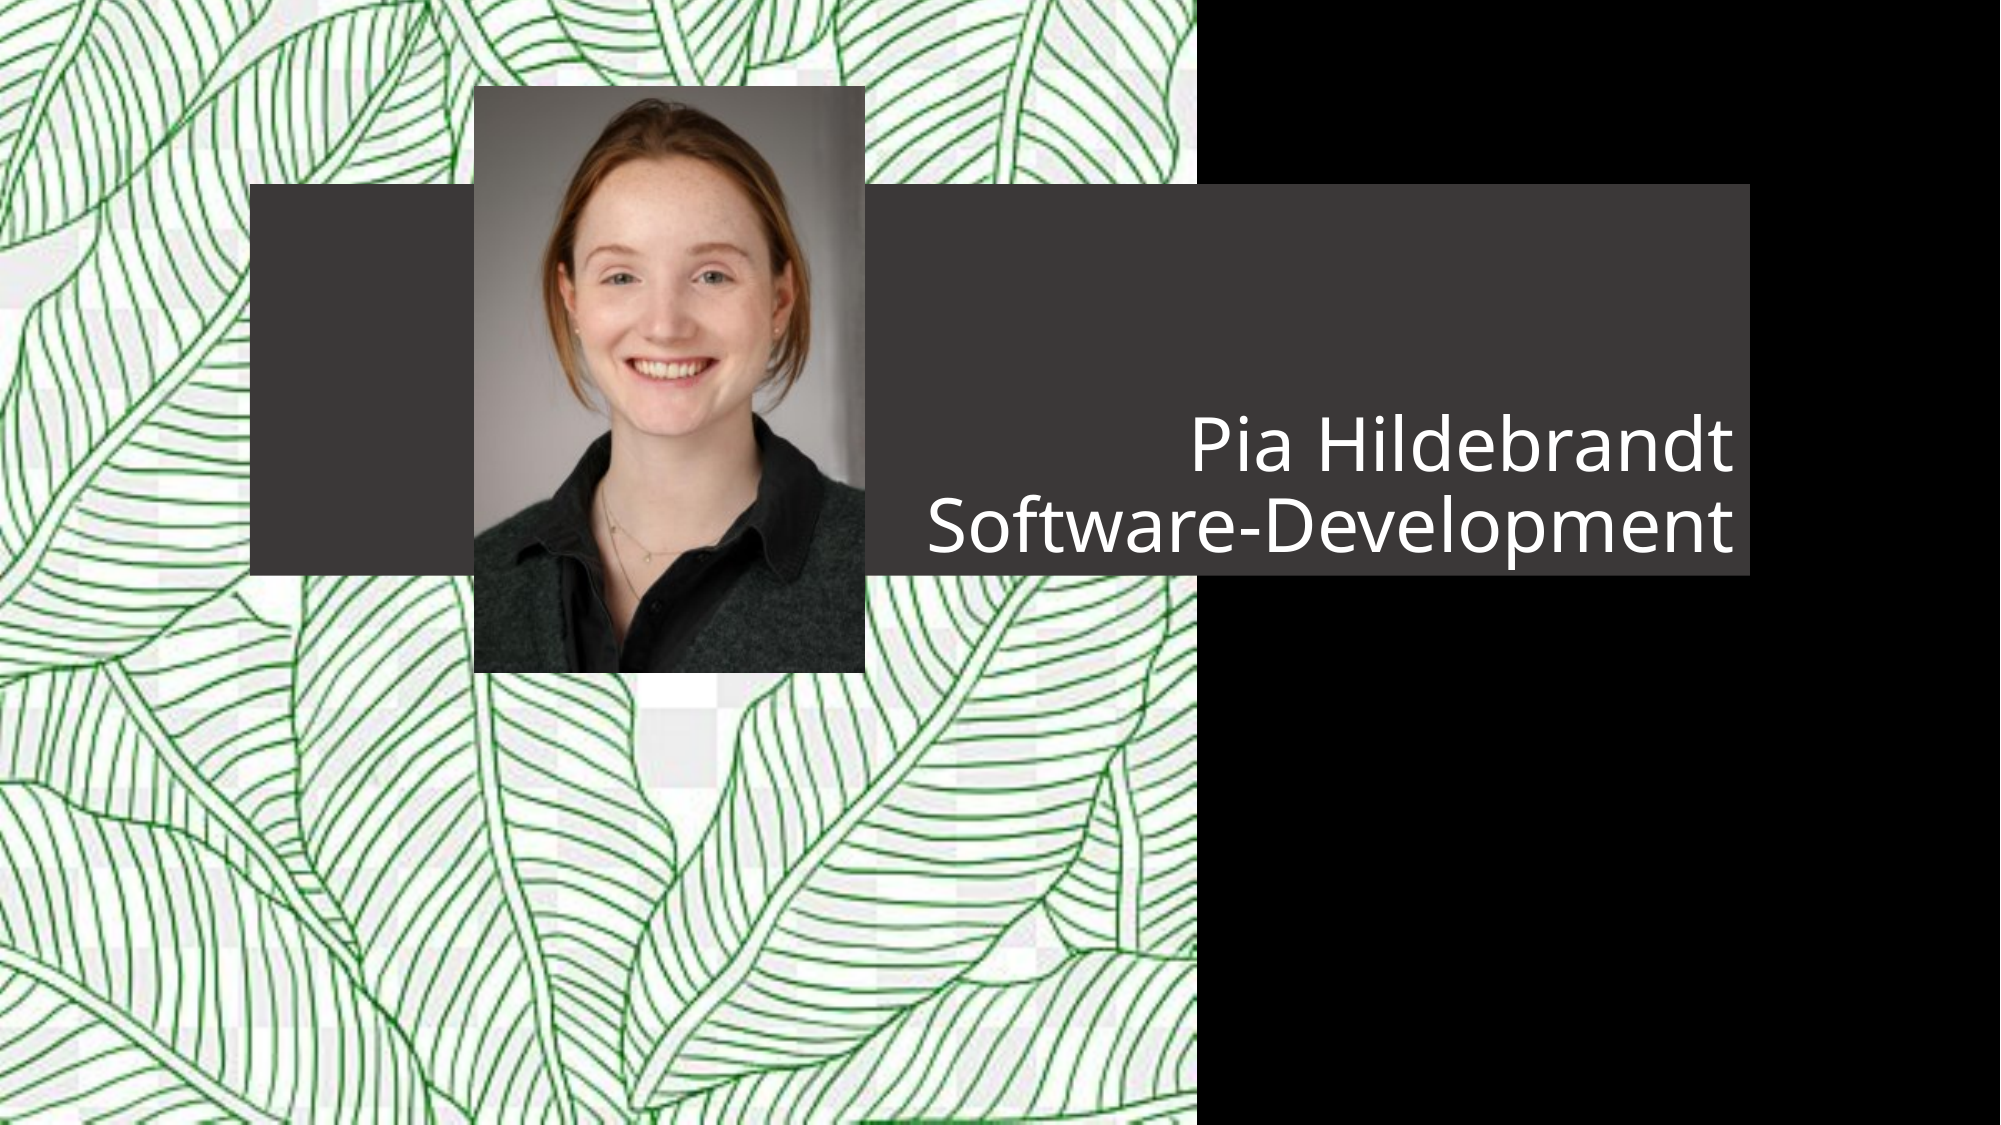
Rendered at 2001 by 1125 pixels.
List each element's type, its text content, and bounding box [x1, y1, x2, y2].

title Pia Hildebrandt Software-Development [1197, 184, 1750, 576]
picture [0, 0, 1197, 1125]
